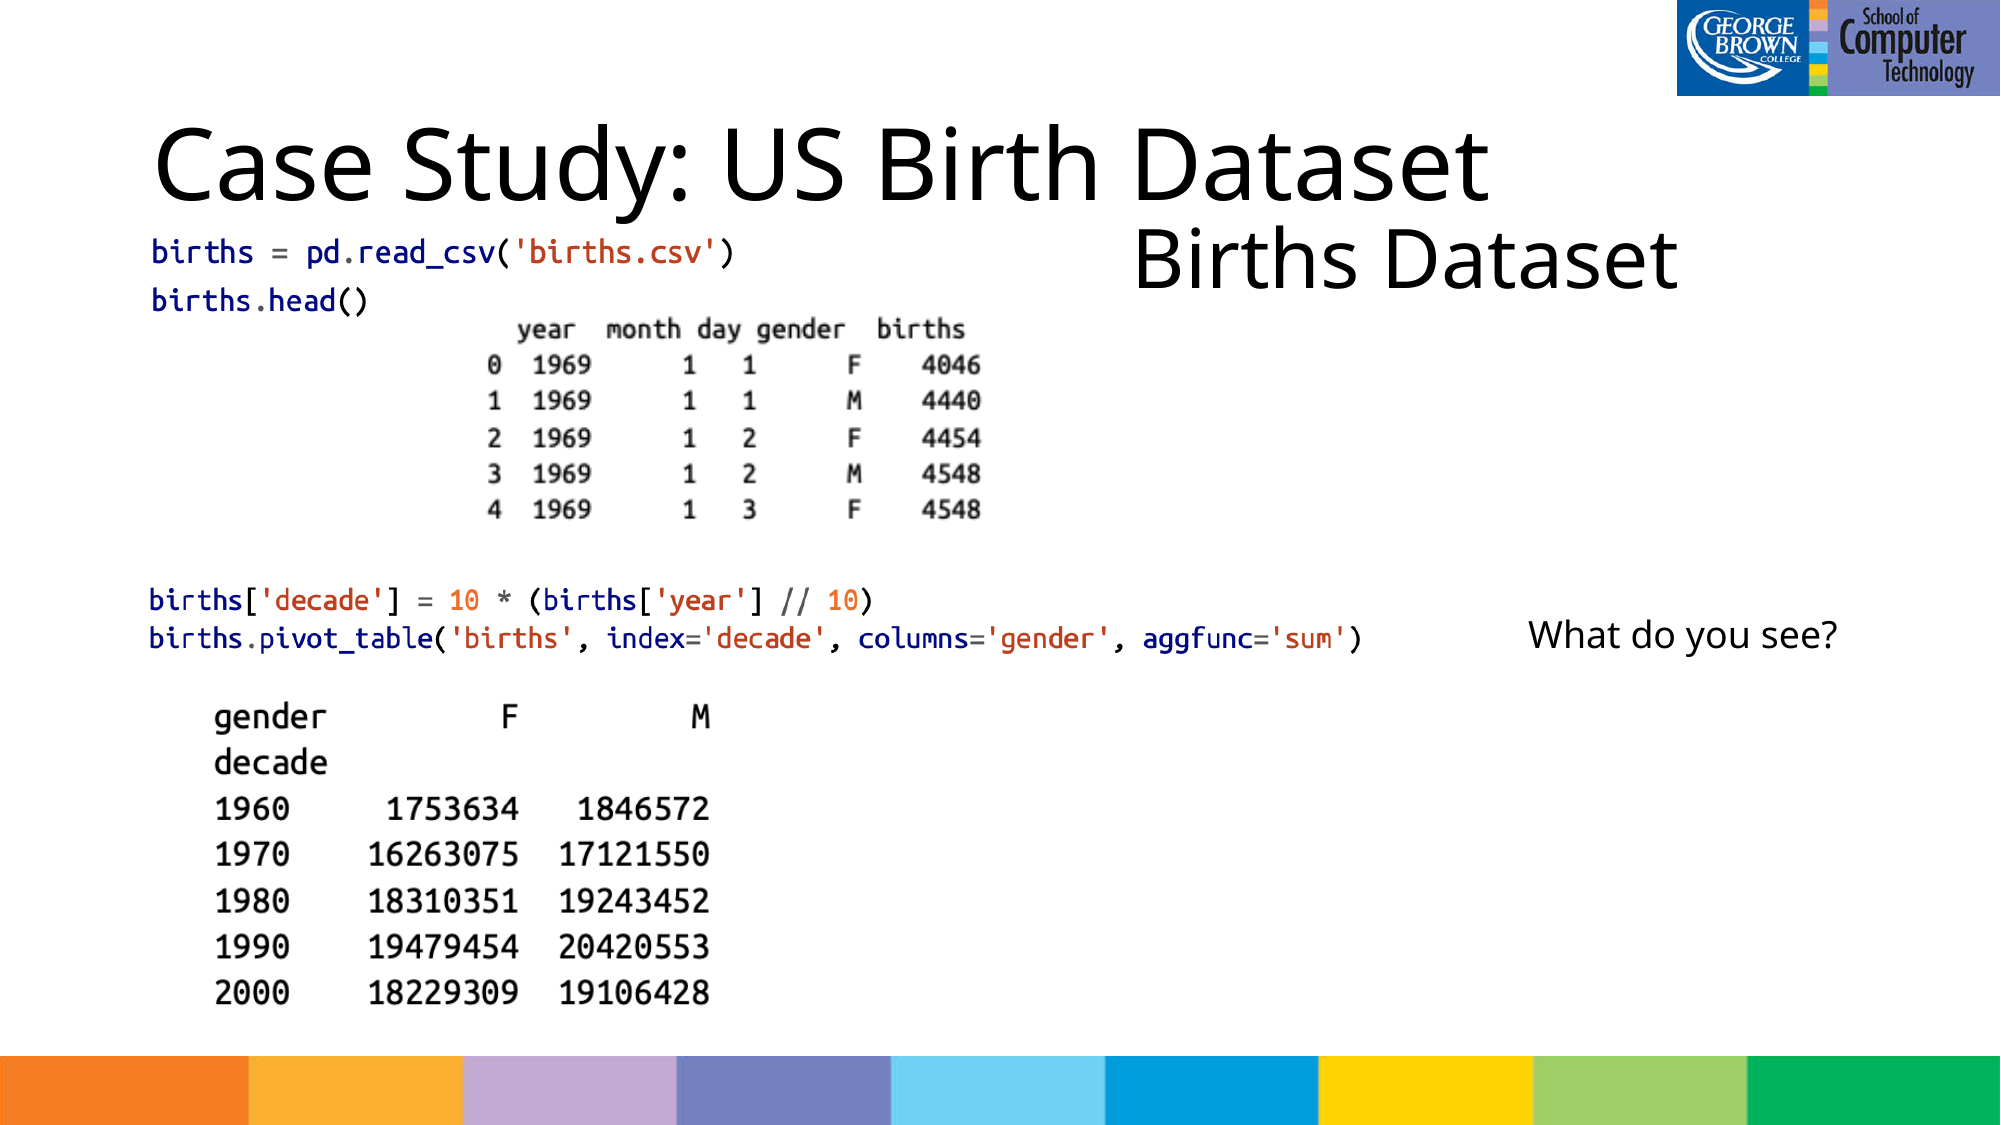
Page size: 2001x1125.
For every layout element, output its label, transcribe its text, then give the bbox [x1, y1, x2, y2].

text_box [137, 227, 754, 327]
picture [477, 313, 998, 531]
text_box What do you see? [1513, 603, 1963, 664]
picture [0, 1056, 1105, 1125]
picture [133, 578, 1373, 665]
picture [1318, 1056, 2000, 1125]
picture [1677, 0, 2000, 96]
list Births Dataset [1116, 189, 1942, 314]
title Case Study: US Birth Dataset [137, 59, 1863, 278]
picture [203, 676, 739, 1025]
